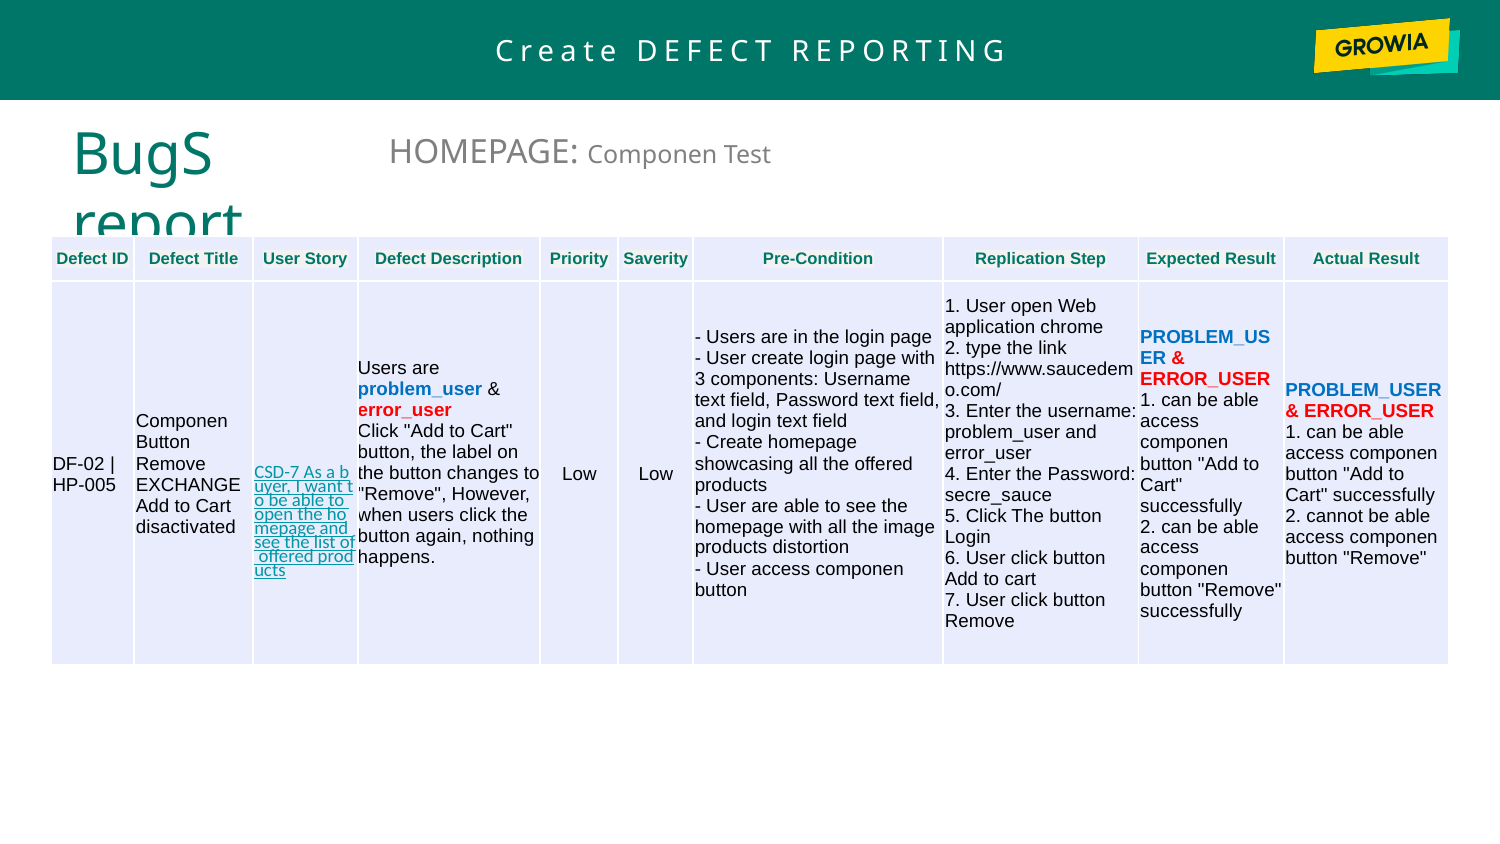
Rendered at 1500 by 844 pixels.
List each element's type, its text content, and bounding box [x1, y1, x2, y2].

table_header Pre-Condition [694, 237, 942, 280]
table_header Actual Result [1285, 237, 1448, 280]
text_box BugS report [56, 101, 341, 235]
table_cell Low [541, 282, 617, 664]
table_cell Users are problem_user & error_user Click "Add to Cart" button, the label on the button changes to "Remove", However, when users click the button again, nothing happens. [359, 282, 539, 664]
table_cell - Users are in the login page - User create login page with 3 components: Username text field, Password text field, and login text field - Create homepage showcasing all the offered products - User are able to see the homepage with all the image products distortion - User access componen button [694, 282, 942, 664]
table_header Defect Description [359, 237, 539, 280]
picture [1310, 18, 1464, 81]
table_header Defect Title [135, 237, 252, 280]
table_header Priority [541, 237, 617, 280]
table_cell PROBLEM_USER & ERROR_USER 1. can be able access componen button "Add to Cart" successfully 2. can be able access componen button "Remove" successfully [1139, 282, 1283, 664]
table_header User Story [254, 237, 357, 280]
table_header Saverity [619, 237, 692, 280]
table_cell Low [619, 282, 692, 664]
table_header Replication Step [944, 237, 1138, 280]
table_cell PROBLEM_USER & ERROR_USER 1. can be able access componen button "Add to Cart" successfully 2. cannot be able access componen button "Remove" [1285, 282, 1448, 664]
table_cell DF-02 | HP-005 [52, 282, 133, 664]
table_cell 1. User open Web application chrome 2. type the link https://www.saucedemo.com/ 3. Enter the username: problem_user and error_user 4. Enter the Password: secre_sauce 5. Click The button Login 6. User click button Add to cart 7. User click button Remove [944, 282, 1138, 664]
table_header Expected Result [1139, 237, 1283, 280]
table_cell Componen Button Remove EXCHANGE Add to Cart disactivated [135, 282, 252, 664]
table_header Defect ID [52, 237, 133, 280]
table_cell CSD-7 As a buyer, I want to be able to open the homepage and see the list of offered products [254, 282, 357, 664]
text_box Create DEFECT REPORTING [0, 0, 1500, 99]
text_box HOMEPAGE: Componen Test [373, 115, 1394, 186]
